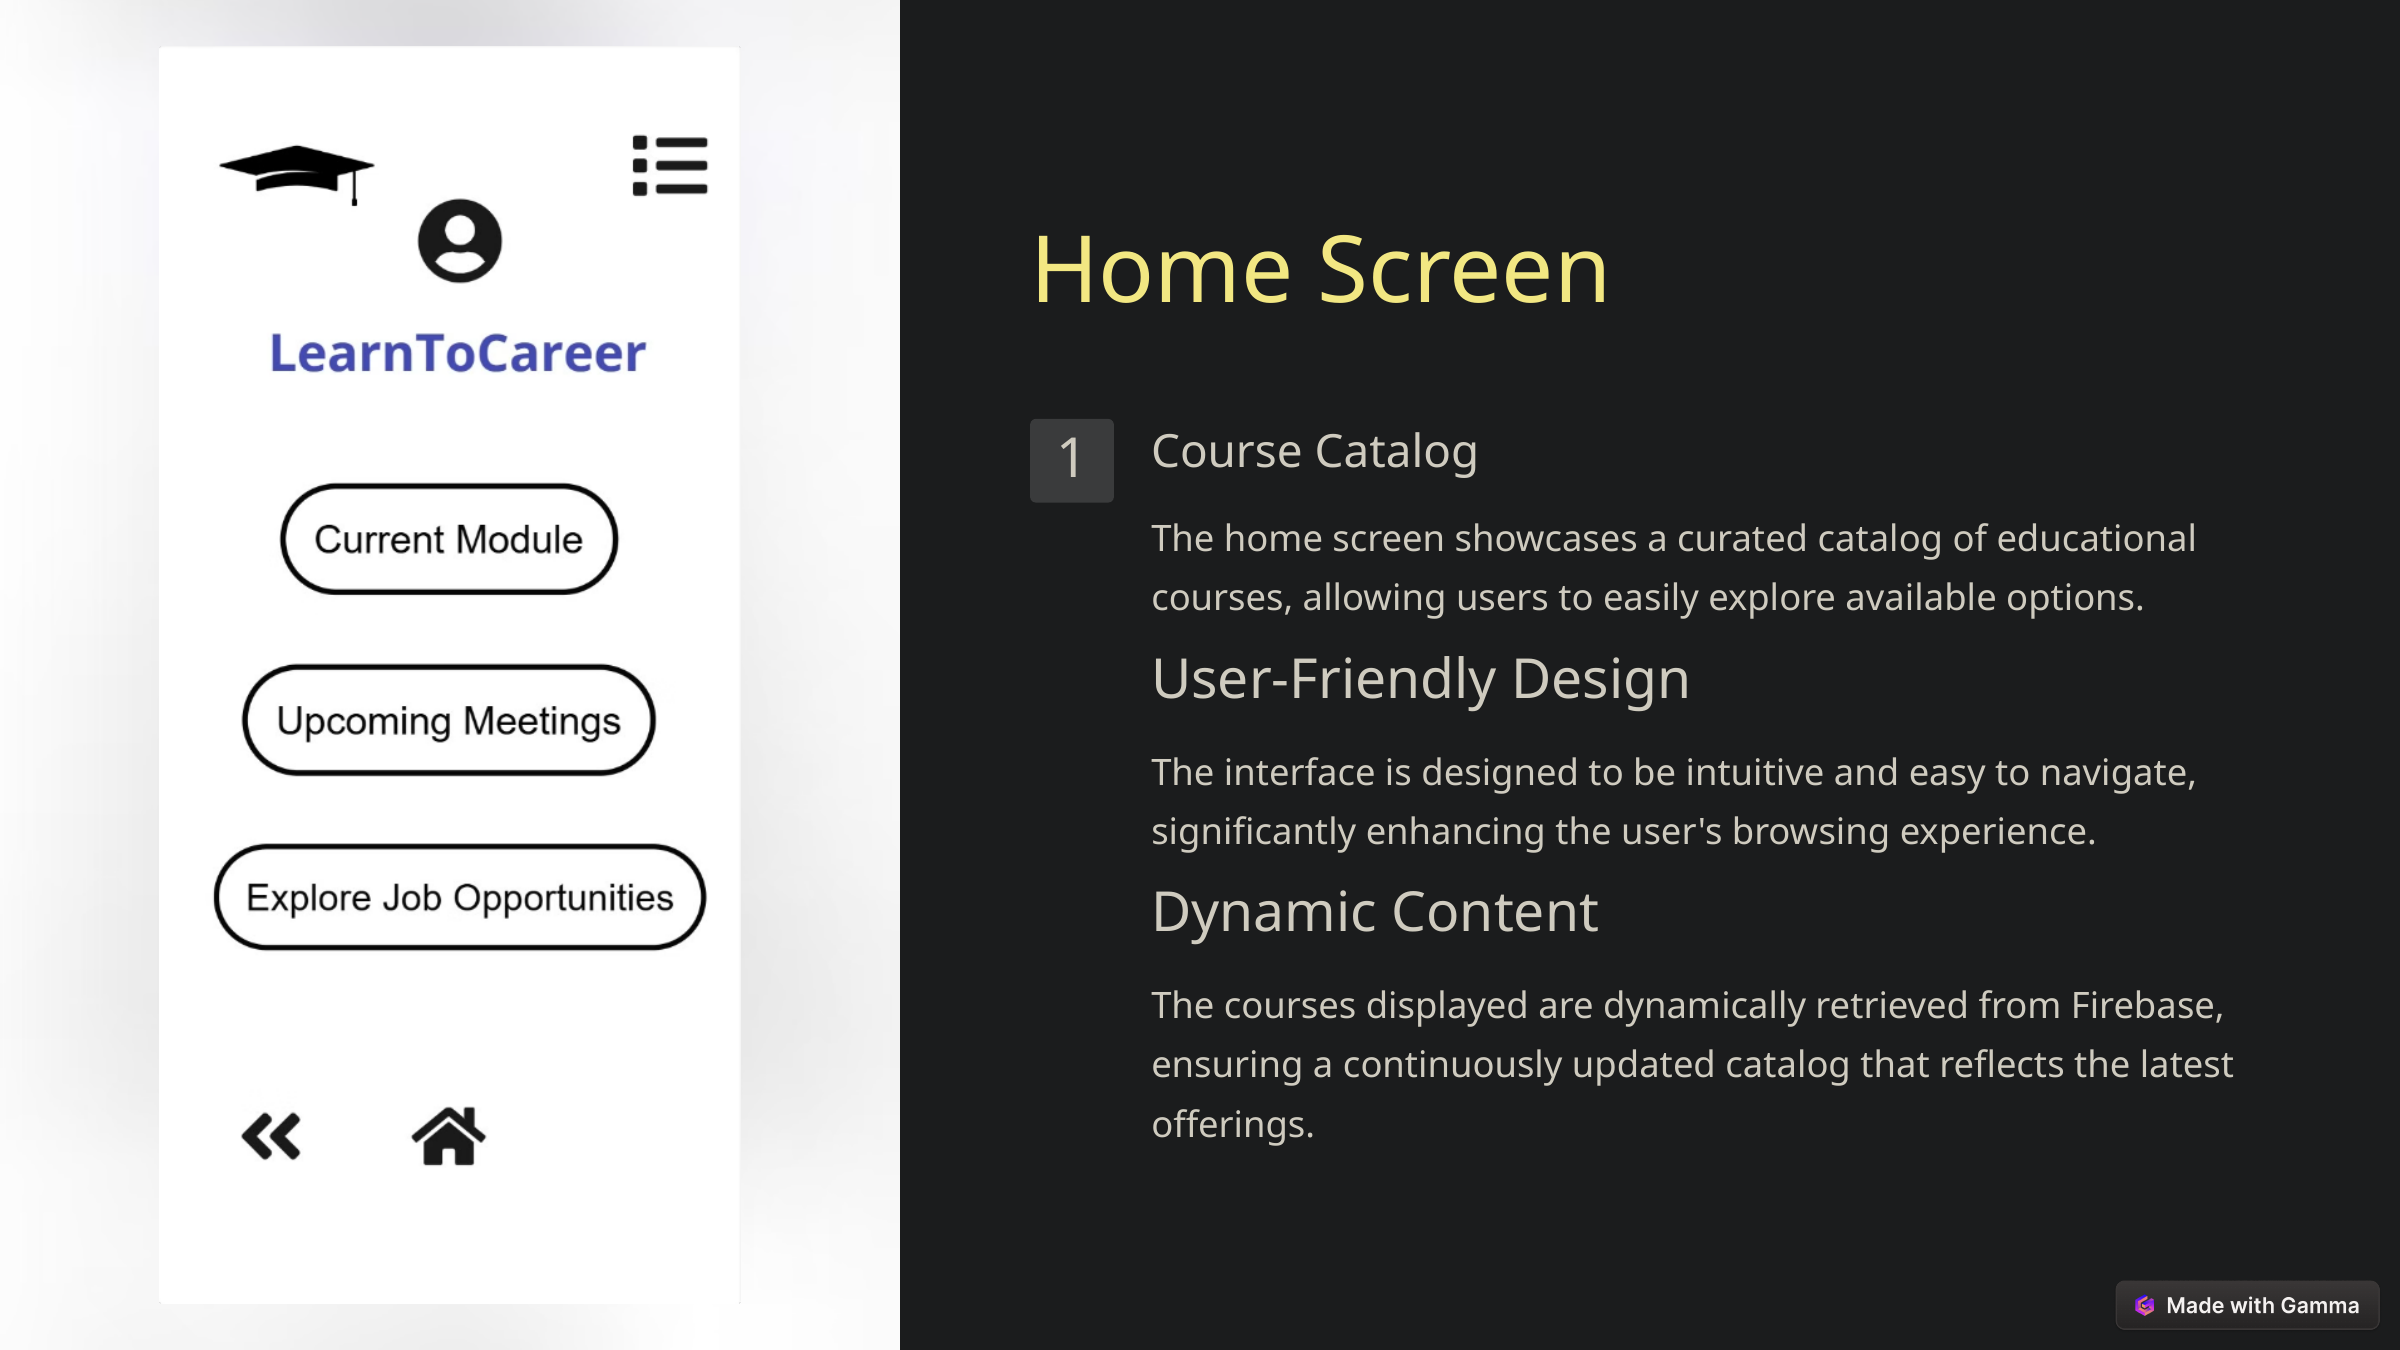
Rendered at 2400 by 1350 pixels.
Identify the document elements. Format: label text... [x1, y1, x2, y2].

picture [0, 0, 900, 1350]
text_box The courses displayed are dynamically retrieved from Firebase, ensuring a continuously updated catalog that reflects the latest offerings. [1151, 966, 2270, 1145]
text_box 1 [1062, 432, 1082, 489]
text_box Home Screen [1030, 205, 1961, 322]
text_box Course Catalog [1151, 418, 1617, 477]
text_box The home screen showcases a curated catalog of educational courses, allowing users to easily explore available options. [1151, 499, 2270, 619]
text_box [1030, 418, 1114, 503]
text_box User-Friendly Design [1151, 640, 1724, 711]
text_box The interface is designed to be intuitive and easy to navigate, significantly enhancing the user's browsing experience. [1151, 732, 2270, 852]
text_box Dynamic Content [1151, 874, 1710, 944]
picture [2106, 1271, 2389, 1339]
